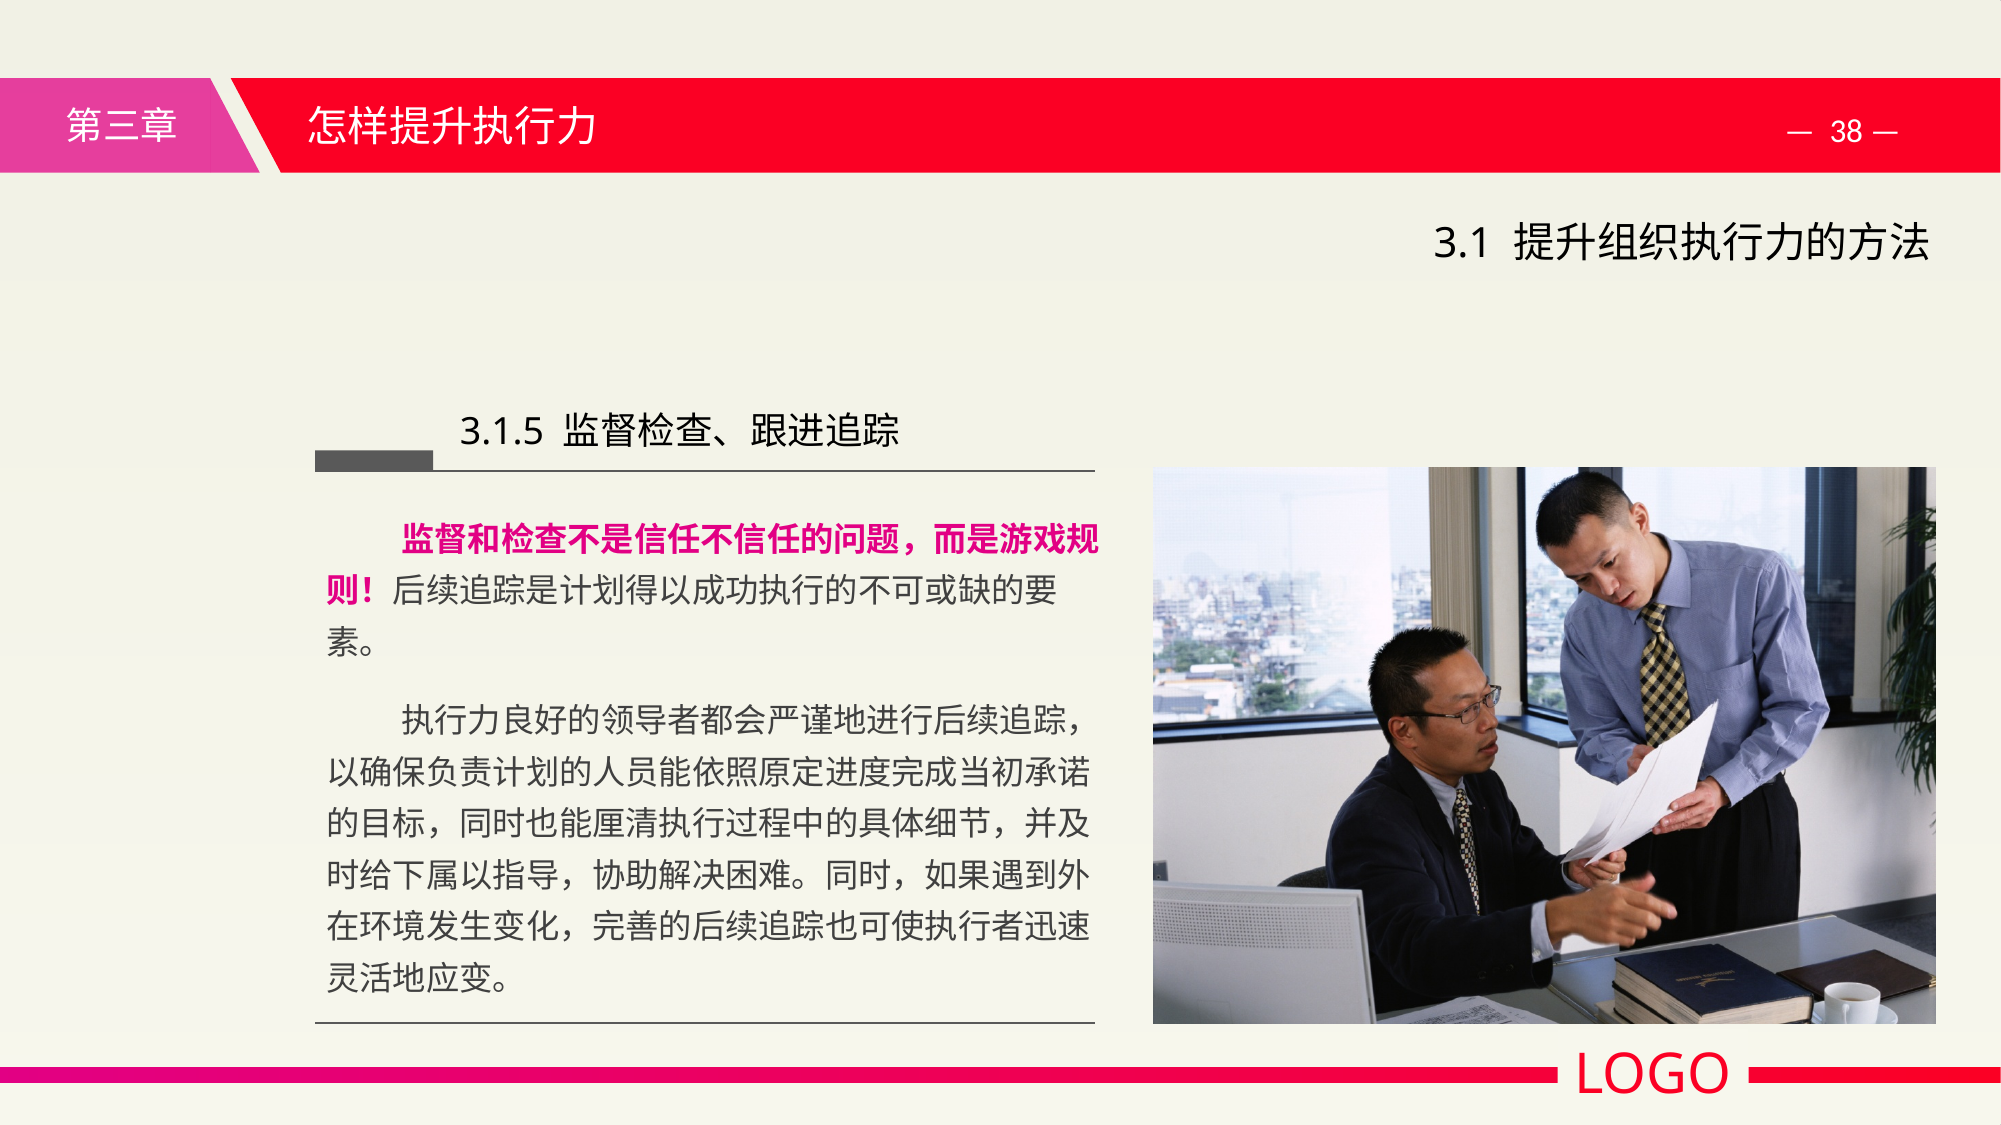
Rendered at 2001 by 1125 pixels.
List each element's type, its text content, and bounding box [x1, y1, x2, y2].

picture [1153, 467, 1937, 1024]
text_box 监督和检查不是信任不信任的问题，而是游戏规则！后续追踪是计划得以成功执行的不可或缺的要素。 [311, 499, 1131, 669]
text_box [313, 448, 435, 473]
text_box 3.1.5 监督检查、跟进追踪 [444, 399, 1048, 460]
text_box 执行力良好的领导者都会严谨地进行后续追踪，以确保负责计划的人员能依照原定进度完成当初承诺的目标，同时也能厘清执行过程中的具体细节，并及时给下属以指导，协助解决困难。同时，如果遇到外在环境发生变化，完善的后续追踪也可使执行者迅速灵活地应变。 [311, 680, 1131, 1005]
